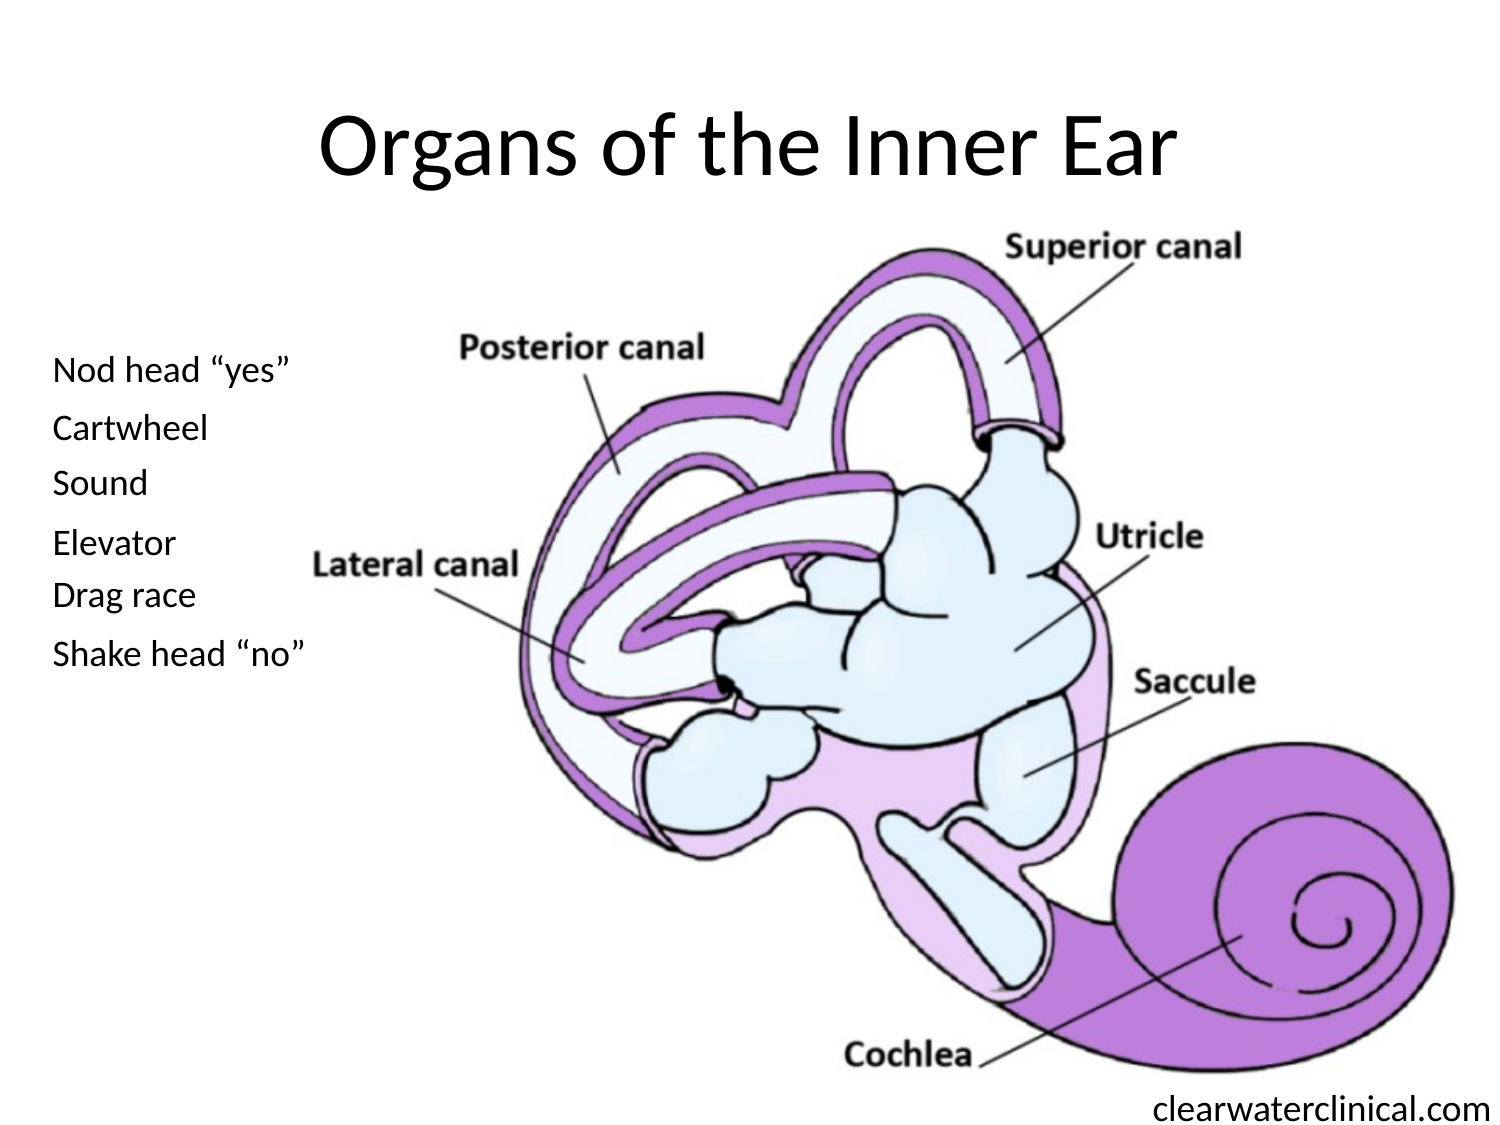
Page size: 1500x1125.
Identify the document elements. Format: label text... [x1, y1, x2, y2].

text_box Elevator [37, 511, 307, 572]
picture [312, 224, 1479, 1093]
text_box Shake head “no” [37, 623, 307, 683]
text_box Nod head “yes” [37, 337, 307, 395]
title Organs of the Inner Ear [75, 45, 1425, 233]
text_box Cartwheel [37, 395, 307, 449]
text_box Sound [37, 449, 307, 511]
text_box clearwaterclinical.com [1137, 1076, 1500, 1125]
text_box Drag race [37, 572, 307, 623]
